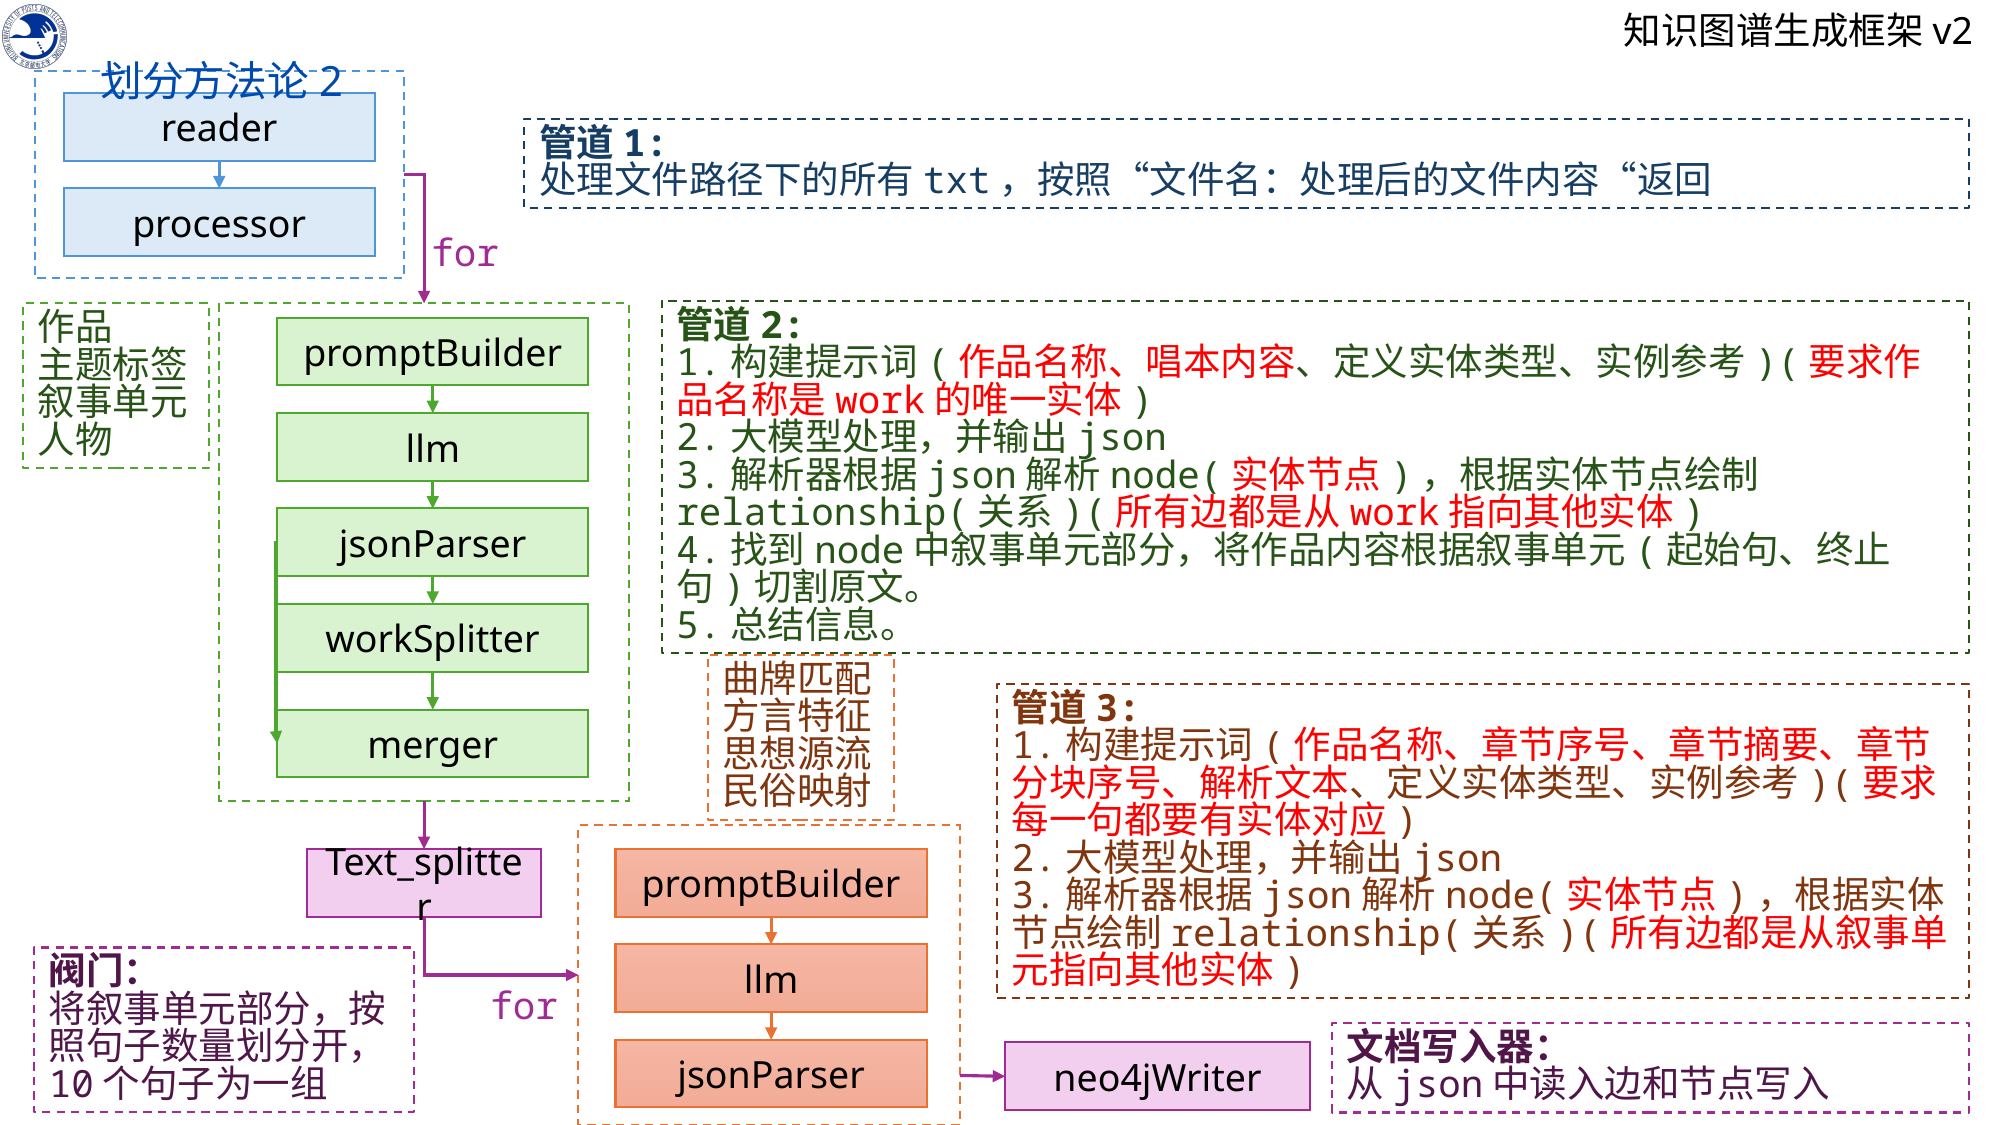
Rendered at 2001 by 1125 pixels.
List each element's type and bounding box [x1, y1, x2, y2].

text_box [22, 0, 2000, 1125]
text_box [1, 0, 447, 69]
